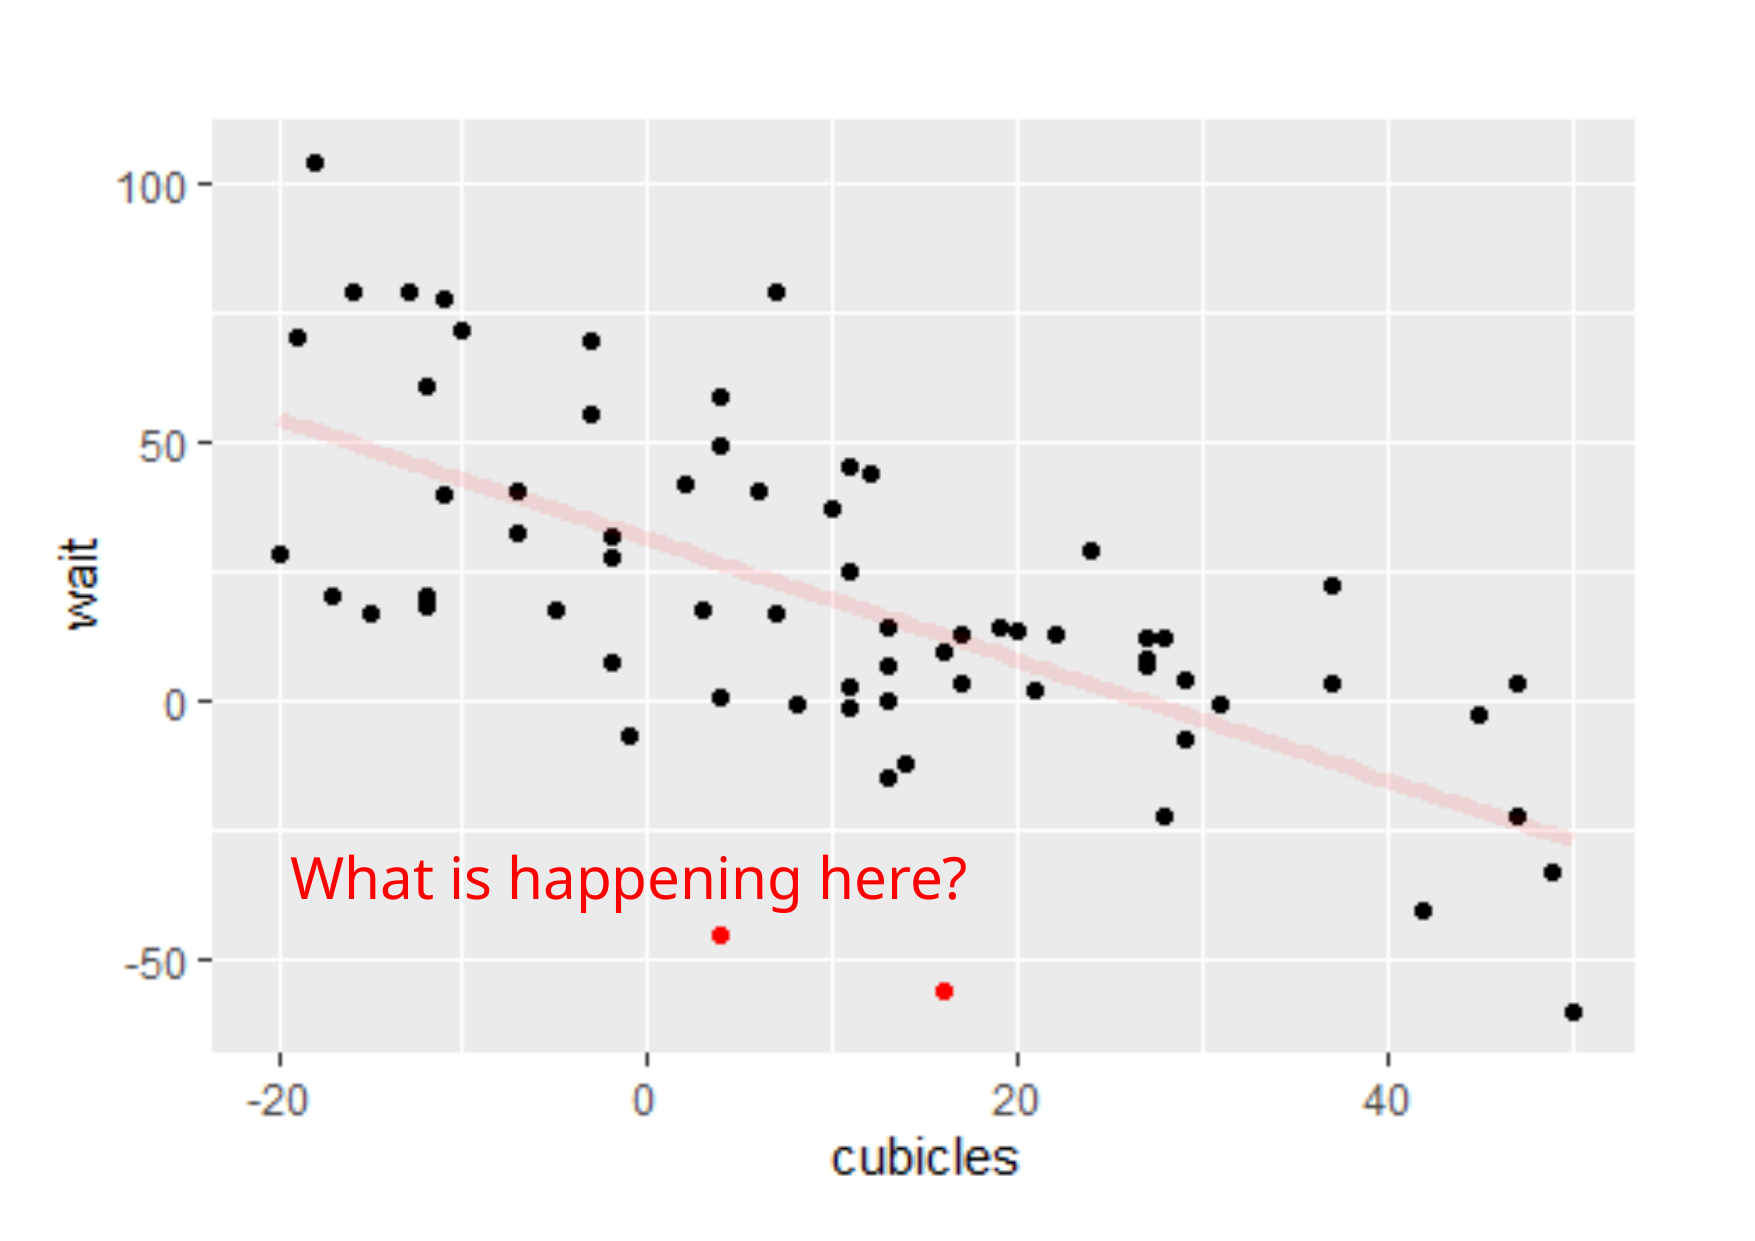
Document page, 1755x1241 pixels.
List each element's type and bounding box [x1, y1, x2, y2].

picture [28, 96, 1664, 1211]
